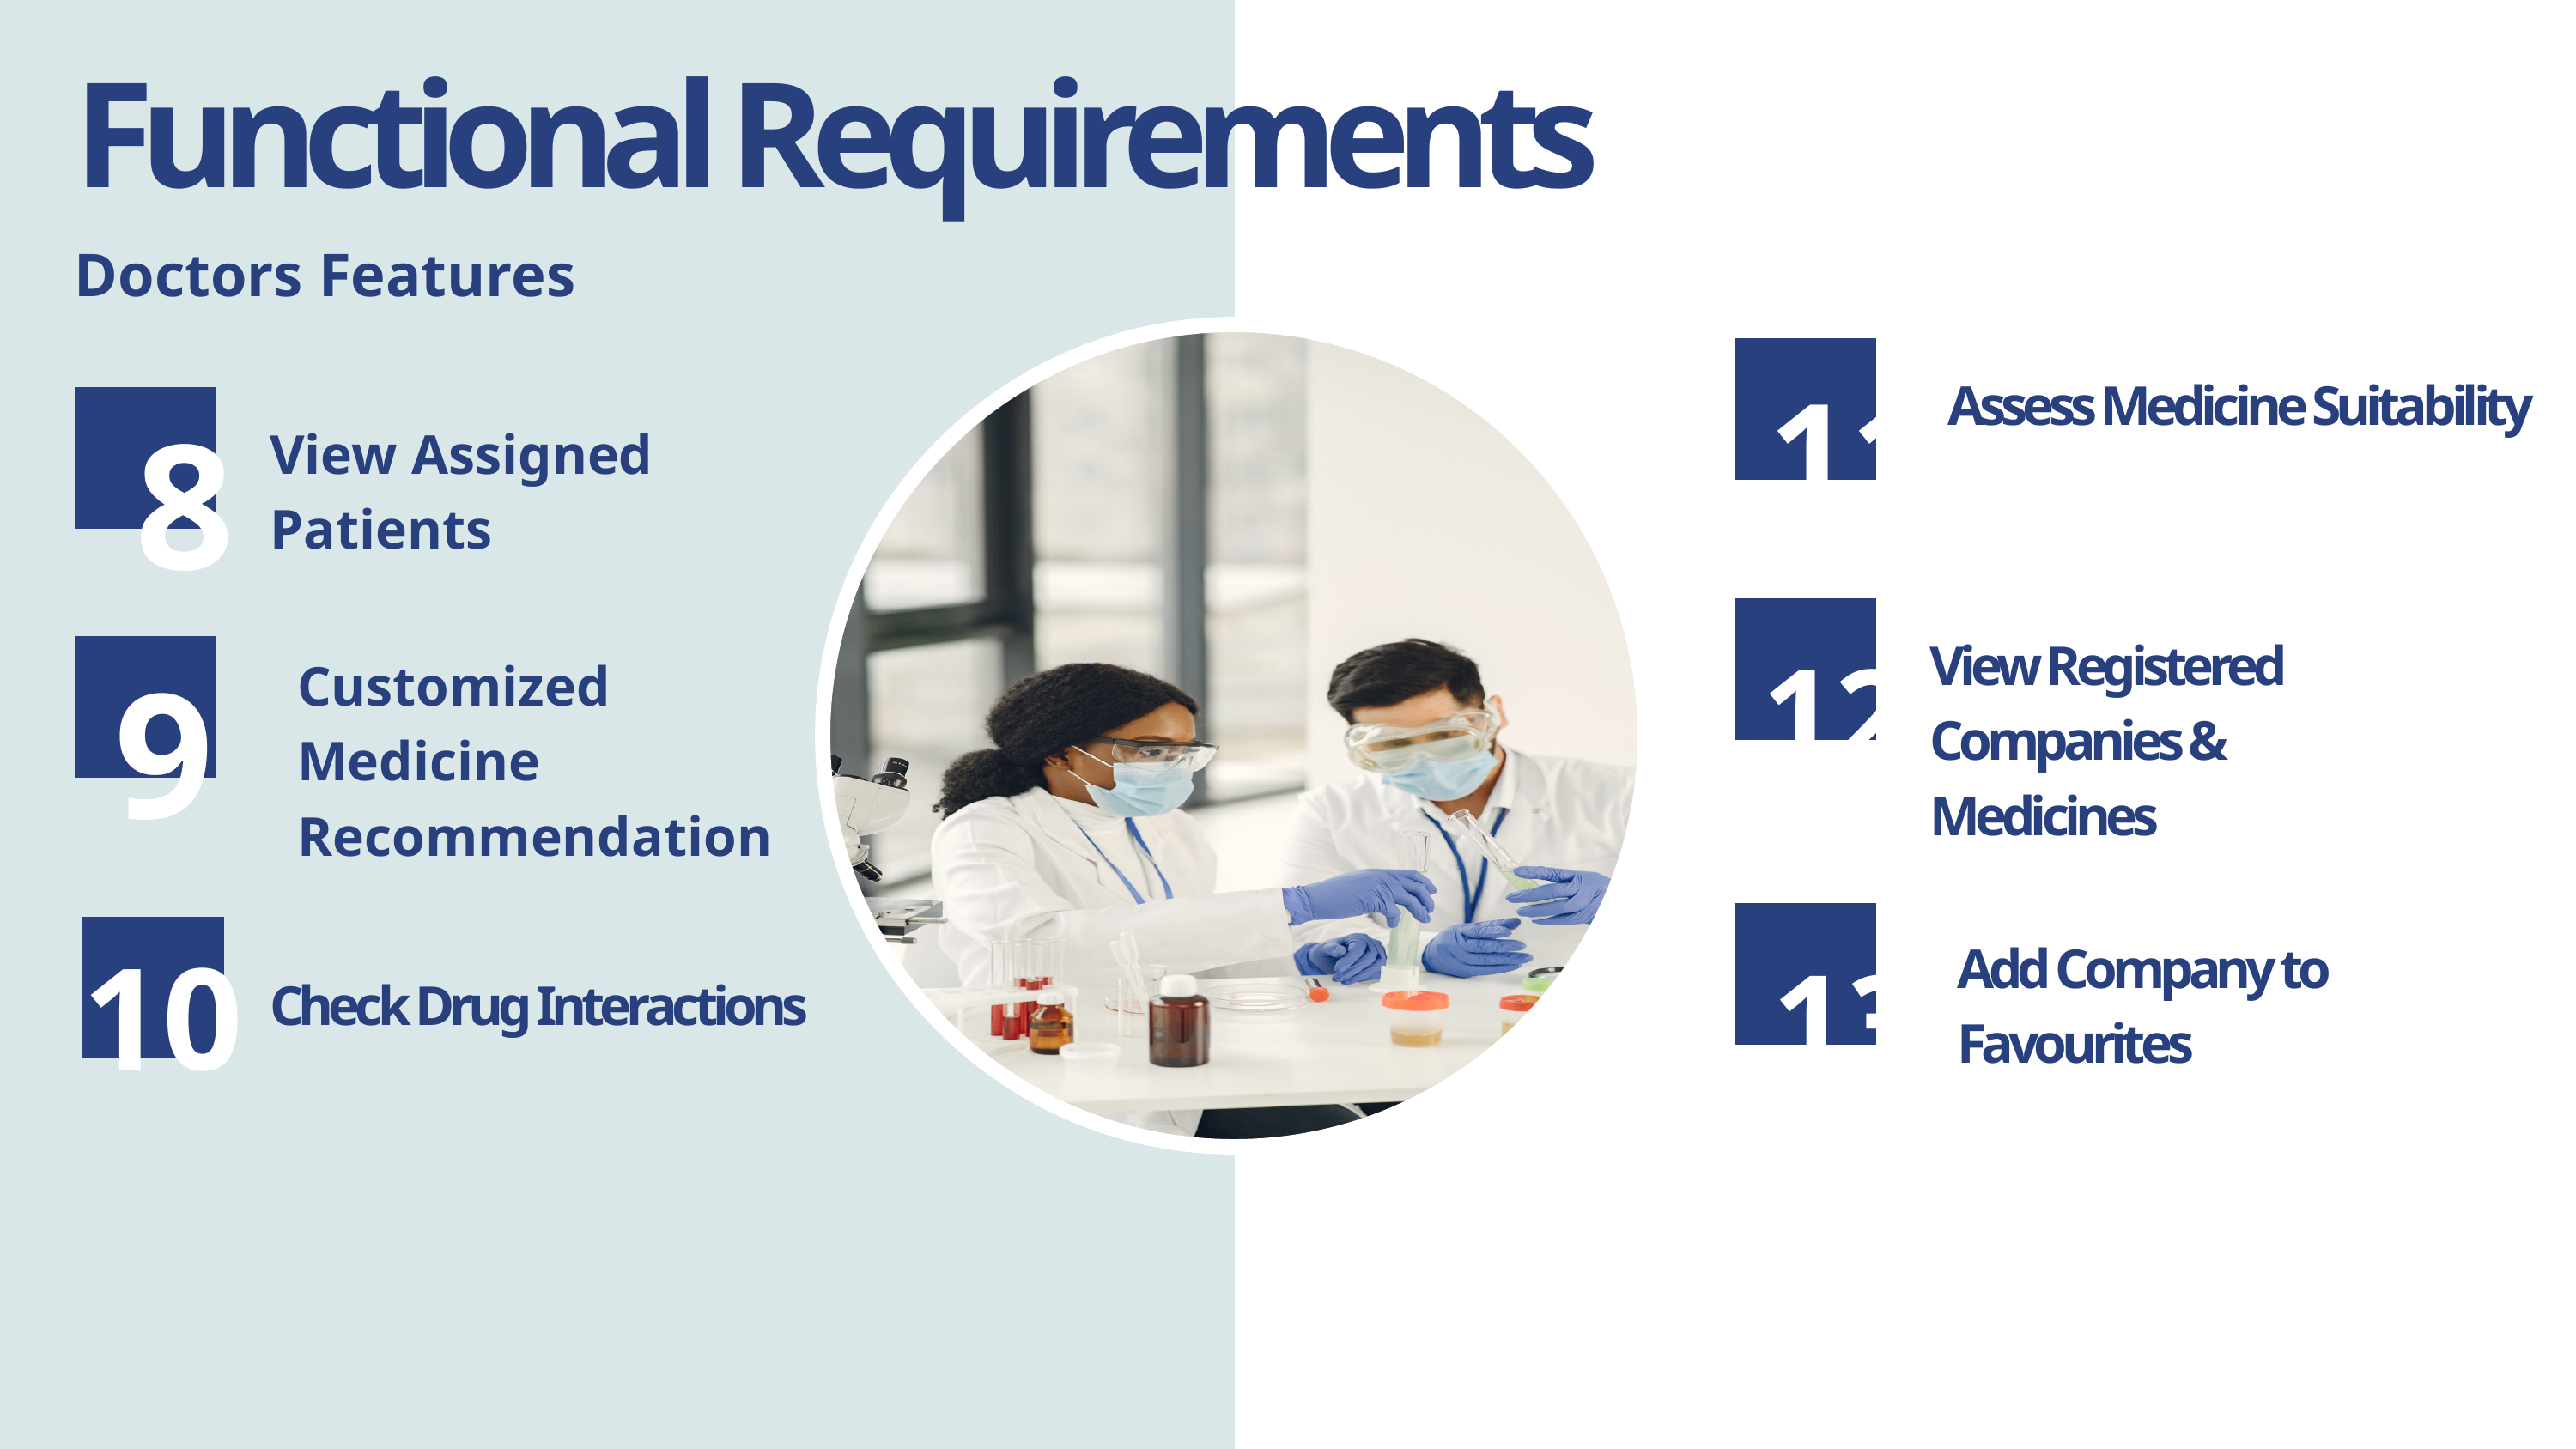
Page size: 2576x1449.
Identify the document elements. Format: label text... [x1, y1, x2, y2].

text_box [0, 0, 1235, 1449]
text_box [82, 916, 225, 1058]
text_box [1734, 597, 1877, 741]
text_box 12 [1762, 608, 1918, 788]
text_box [1734, 337, 1877, 481]
text_box Add Company to Favourites [1957, 924, 2517, 1075]
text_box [805, 307, 1664, 1163]
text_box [1734, 902, 1877, 1046]
text_box Functional Requirements [1237, 77, 1807, 217]
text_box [74, 635, 217, 778]
text_box 11 [1769, 336, 1952, 537]
text_box View Registered Companies & Medicines [1929, 621, 2457, 846]
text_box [74, 386, 217, 530]
text_box Assess Medicine Suitability [1947, 361, 2576, 436]
text_box 13 [1772, 912, 1940, 1095]
